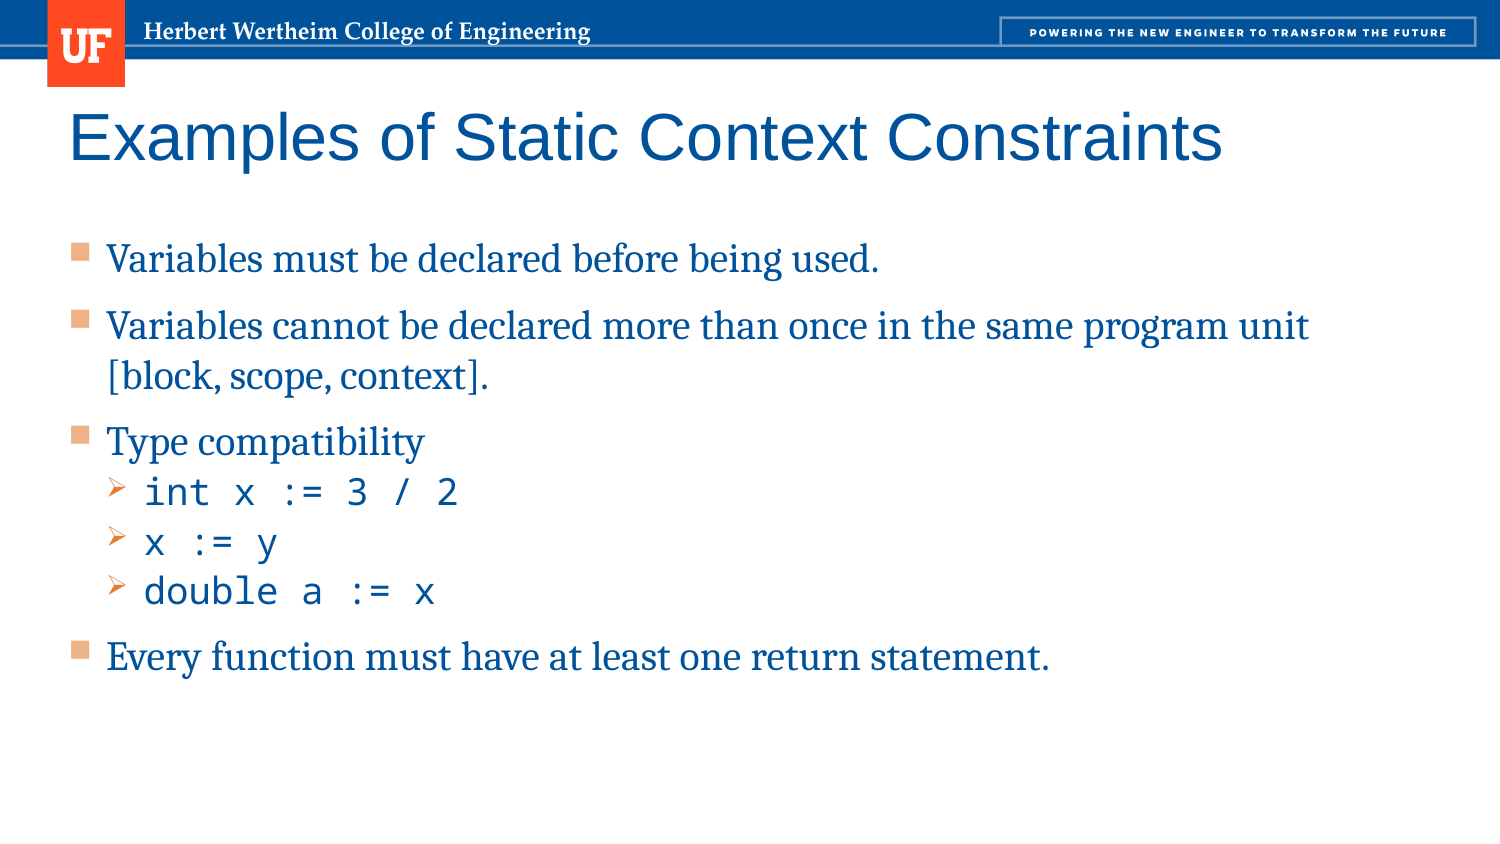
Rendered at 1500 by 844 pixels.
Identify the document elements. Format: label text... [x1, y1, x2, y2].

picture [0, 0, 1500, 87]
title Examples of Static Context Constraints [53, 86, 1414, 223]
list Variables must be declared before being used. Variables cannot be declared more than once in the same program unit [block, scope, context]. Type compatibility int x := 3 / 2 x := y double a := x Every function must have at least one return statement. [53, 223, 1447, 803]
